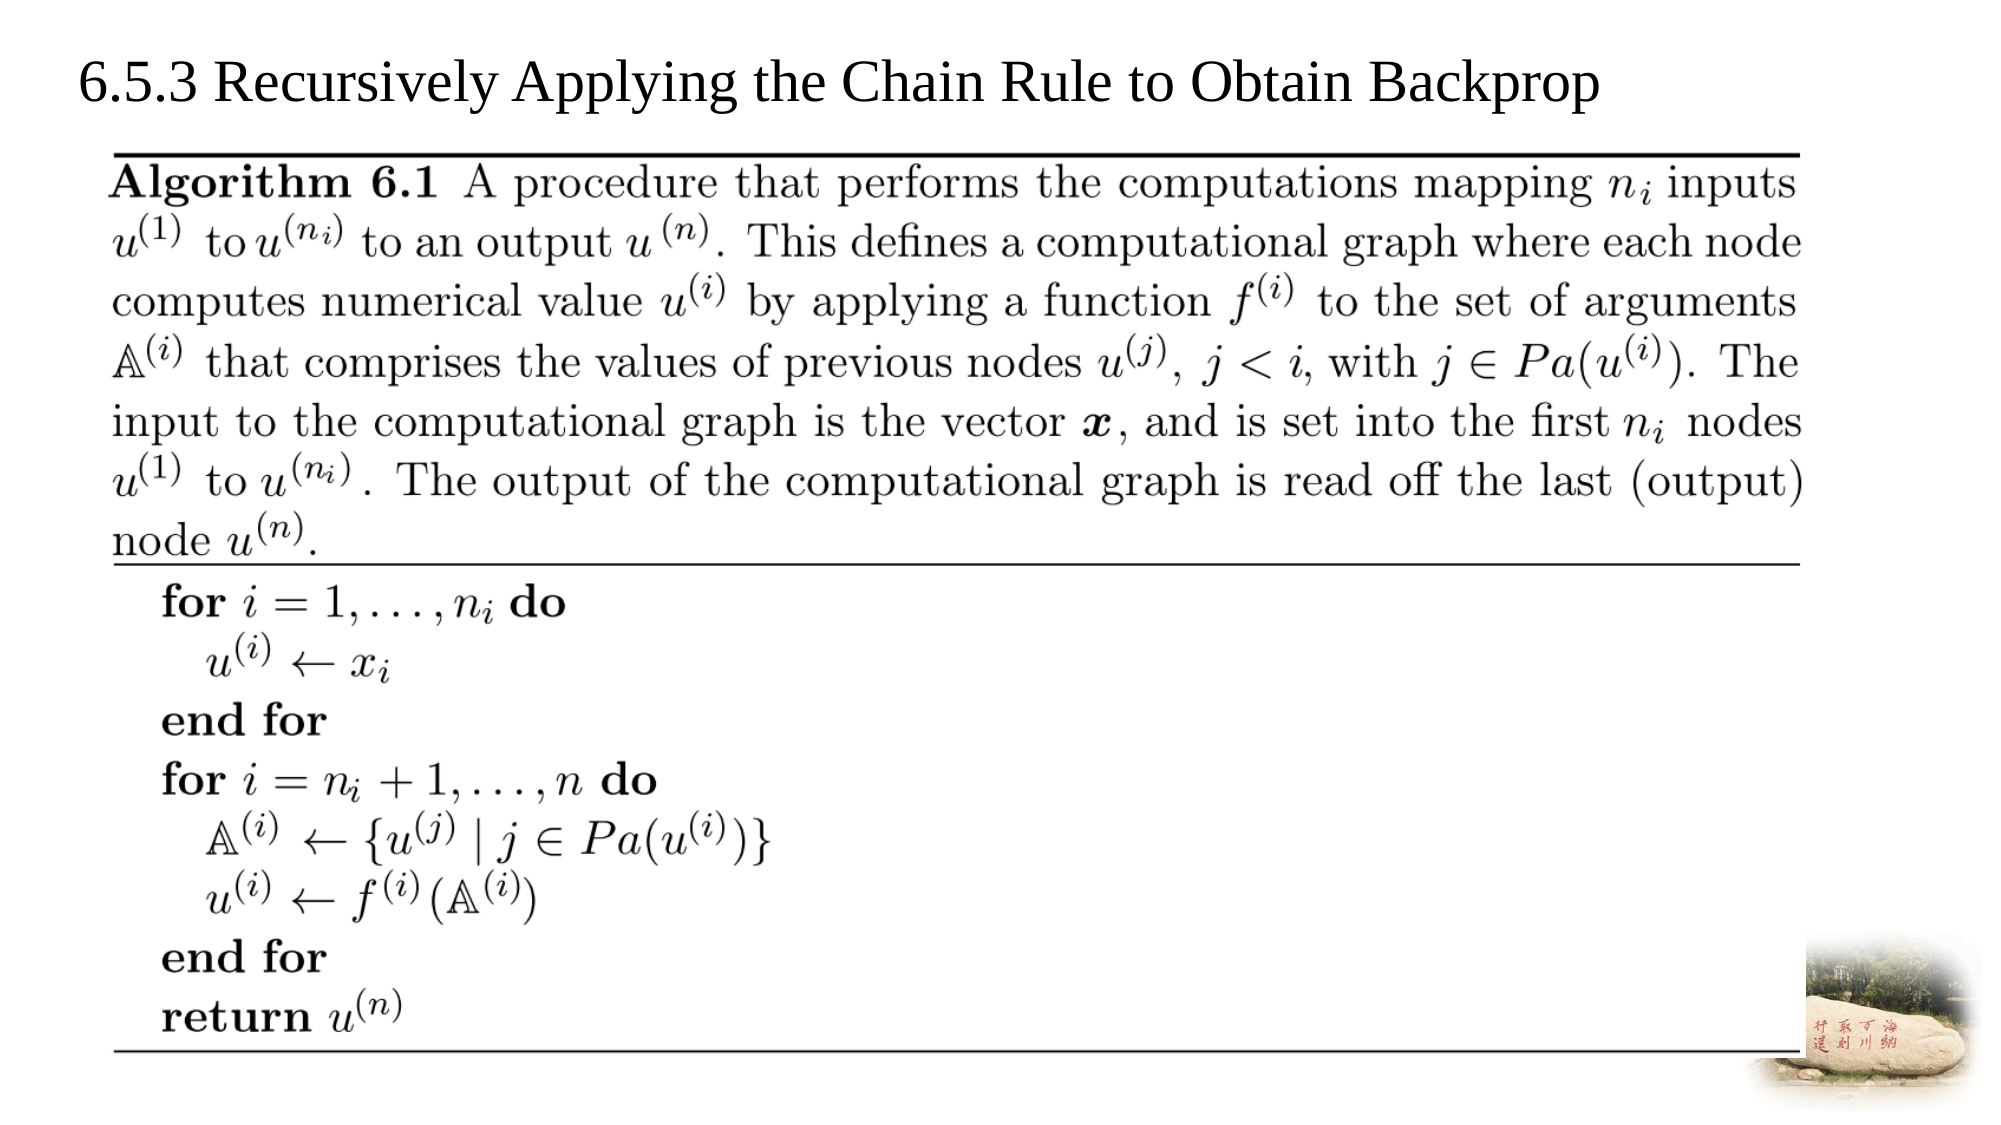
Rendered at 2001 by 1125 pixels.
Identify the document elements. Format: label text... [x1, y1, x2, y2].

title 6.5.3 Recursively Applying the Chain Rule to Obtain Backprop [63, 21, 1936, 142]
picture [1740, 927, 1985, 1112]
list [100, 141, 1806, 1059]
